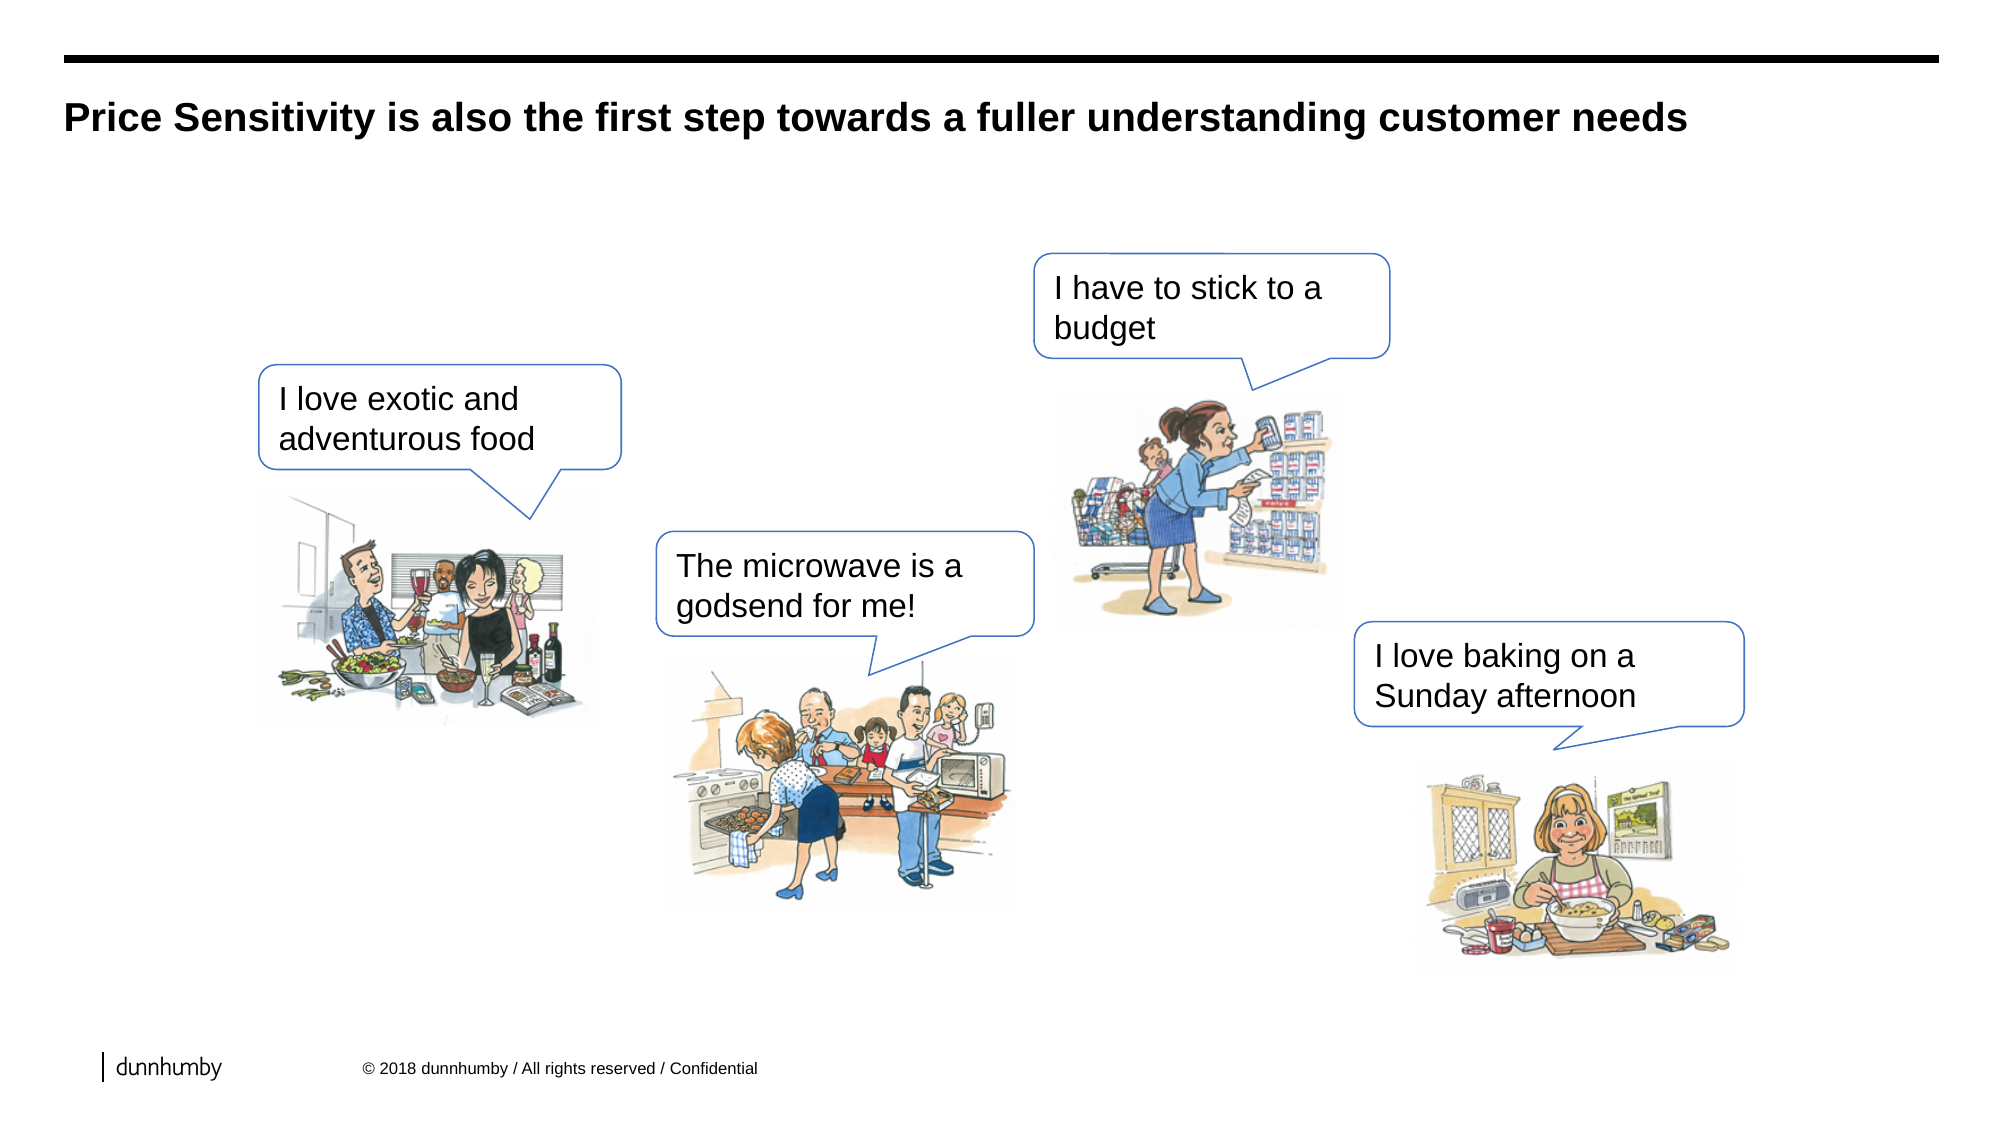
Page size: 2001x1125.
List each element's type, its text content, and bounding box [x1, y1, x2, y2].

picture [258, 486, 597, 726]
picture [667, 656, 1018, 911]
text_box I have to stick to a budget [1033, 253, 1390, 391]
picture [1413, 758, 1739, 976]
text_box I love baking on a Sunday afternoon [1354, 621, 1745, 750]
picture [116, 1056, 223, 1081]
text_box I love exotic and adventurous food [258, 364, 622, 486]
text_box The microwave is a godsend for me! [656, 531, 1035, 656]
title Price Sensitivity is also the first step towards a fuller understanding customer needs [63, 98, 1939, 166]
picture [1053, 391, 1342, 629]
